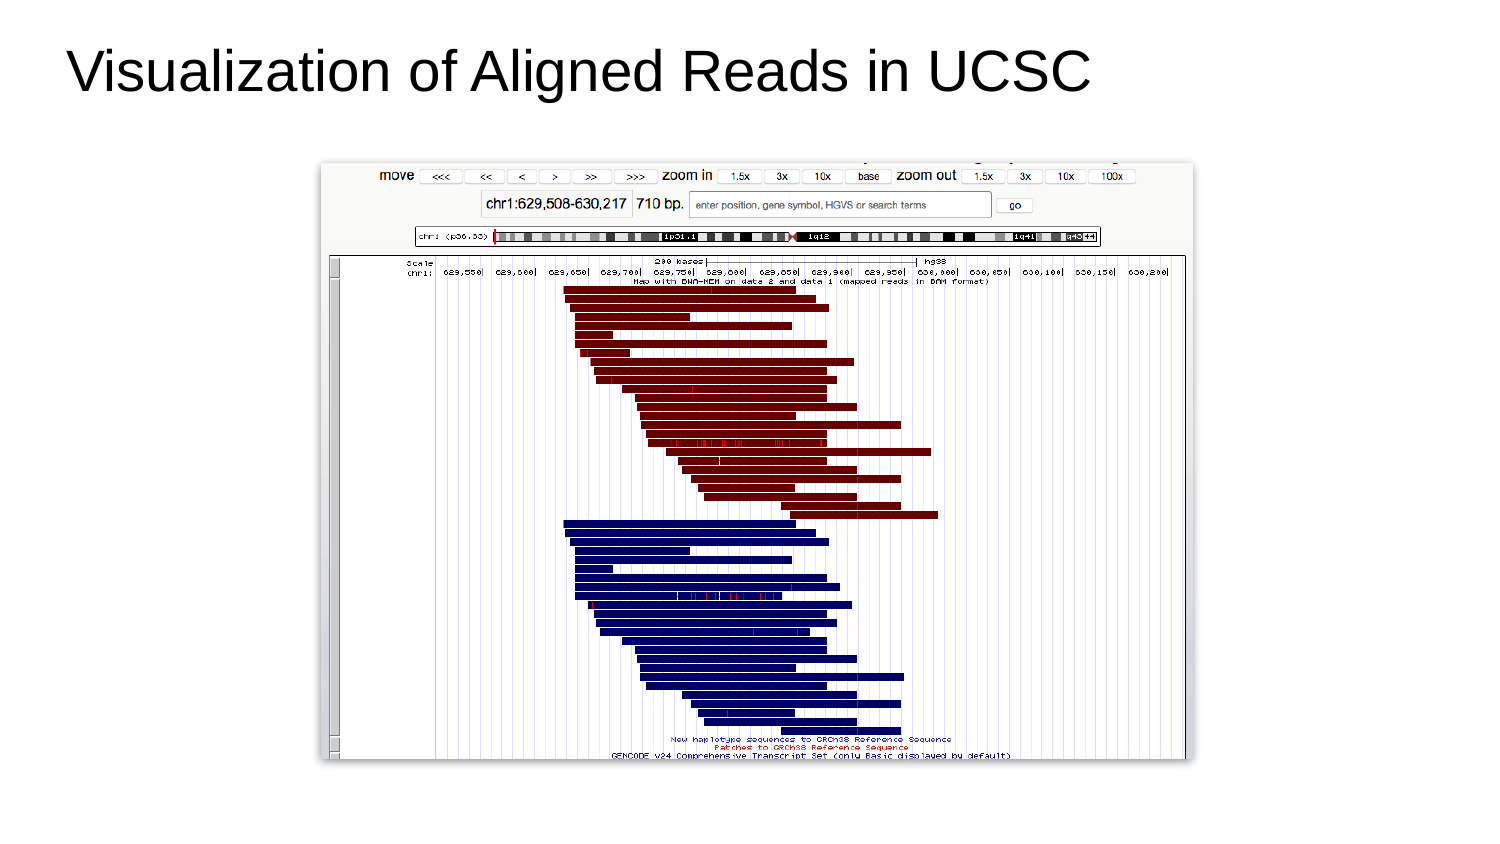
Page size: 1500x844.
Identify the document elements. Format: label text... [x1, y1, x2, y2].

title Visualization of Aligned Reads in UCSC [51, 17, 1449, 112]
picture [321, 163, 1194, 760]
